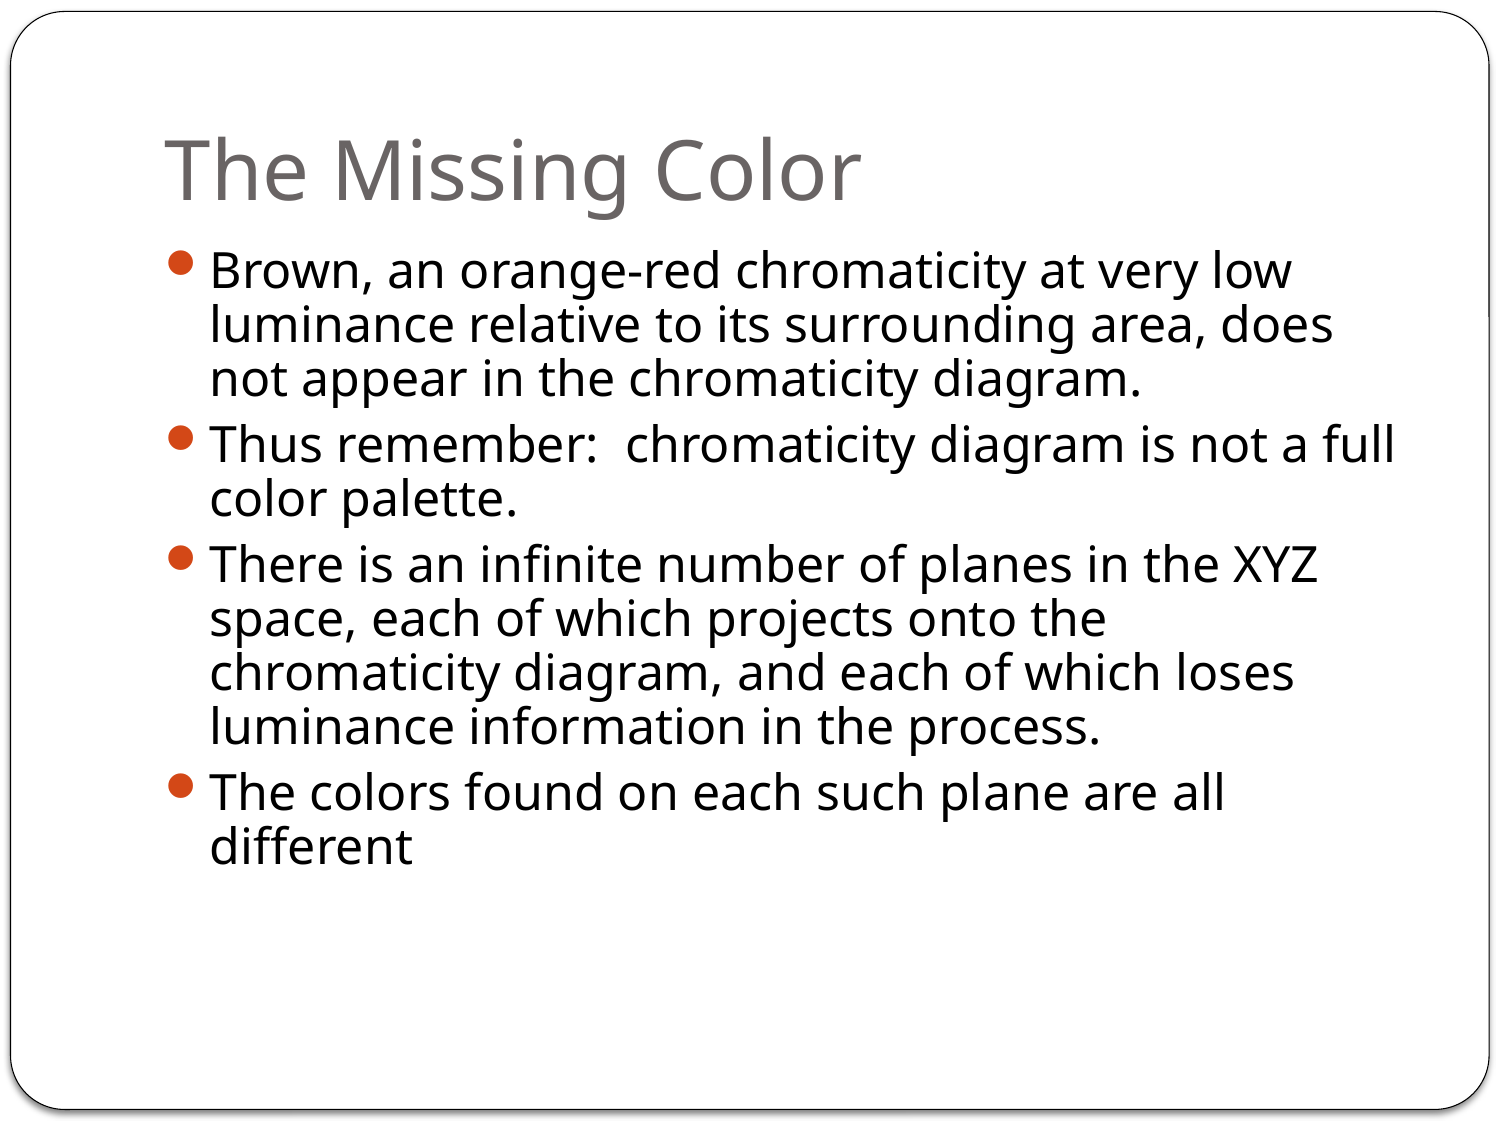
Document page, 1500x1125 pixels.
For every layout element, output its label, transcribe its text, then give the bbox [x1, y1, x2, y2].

list Brown, an orange-red chromaticity at very low luminance relative to its surrounding area, does not appear in the chromaticity diagram. Thus remember: chromaticity diagram is not a full color palette. There is an infinite number of planes in the XYZ space, each of which projects onto the chromaticity diagram, and each of which loses luminance information in the process. The colors found on each such plane are all different [150, 237, 1425, 988]
title The Missing Color [150, 45, 1425, 233]
